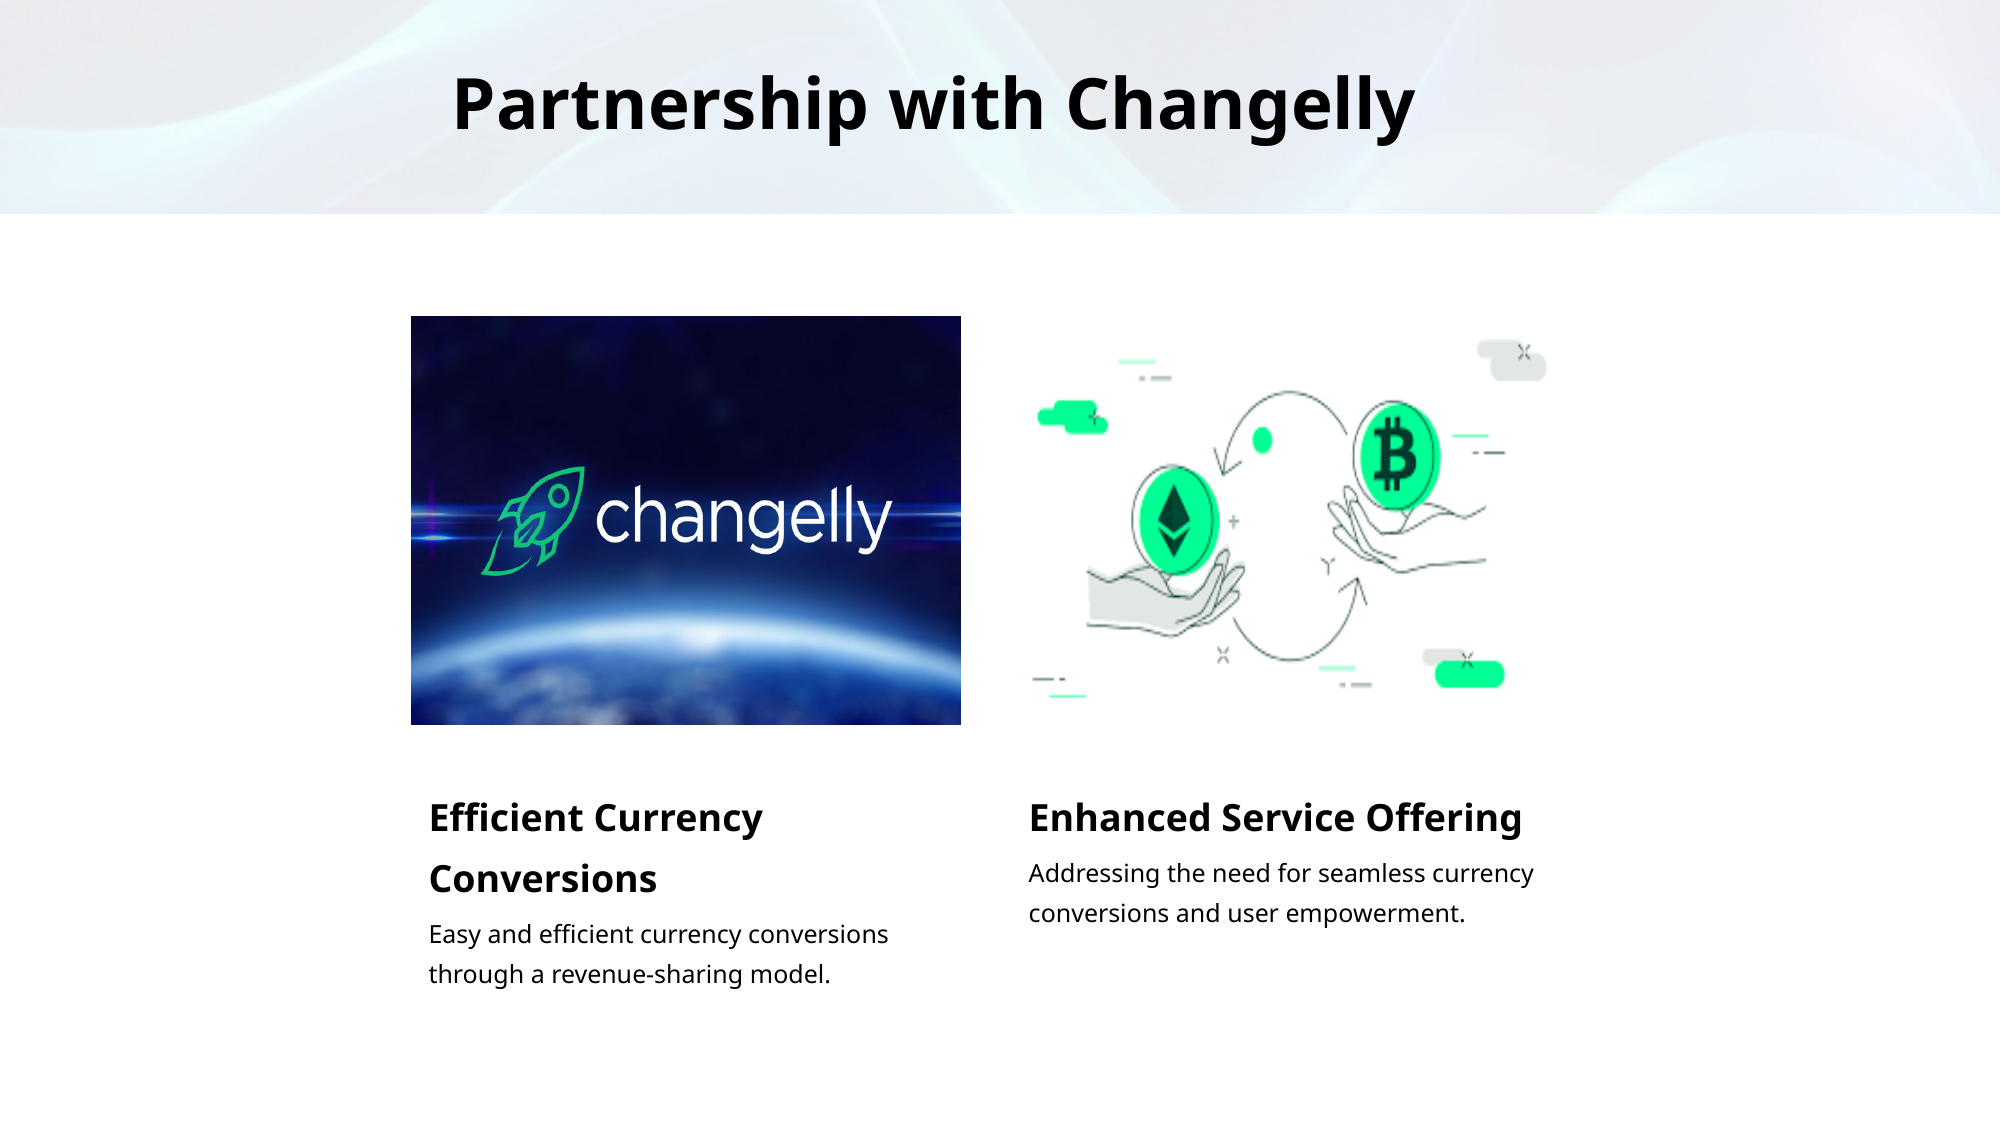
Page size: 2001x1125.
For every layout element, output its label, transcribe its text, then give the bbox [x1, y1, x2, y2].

list Enhanced Service Offering Addressing the need for seamless currency conversions and user empowerment. [1022, 754, 1561, 985]
list Efficient Currency Conversions Easy and efficient currency conversions through a revenue-sharing model. [422, 754, 961, 985]
picture [1022, 315, 1562, 725]
picture [410, 316, 961, 725]
picture [0, 0, 2000, 214]
